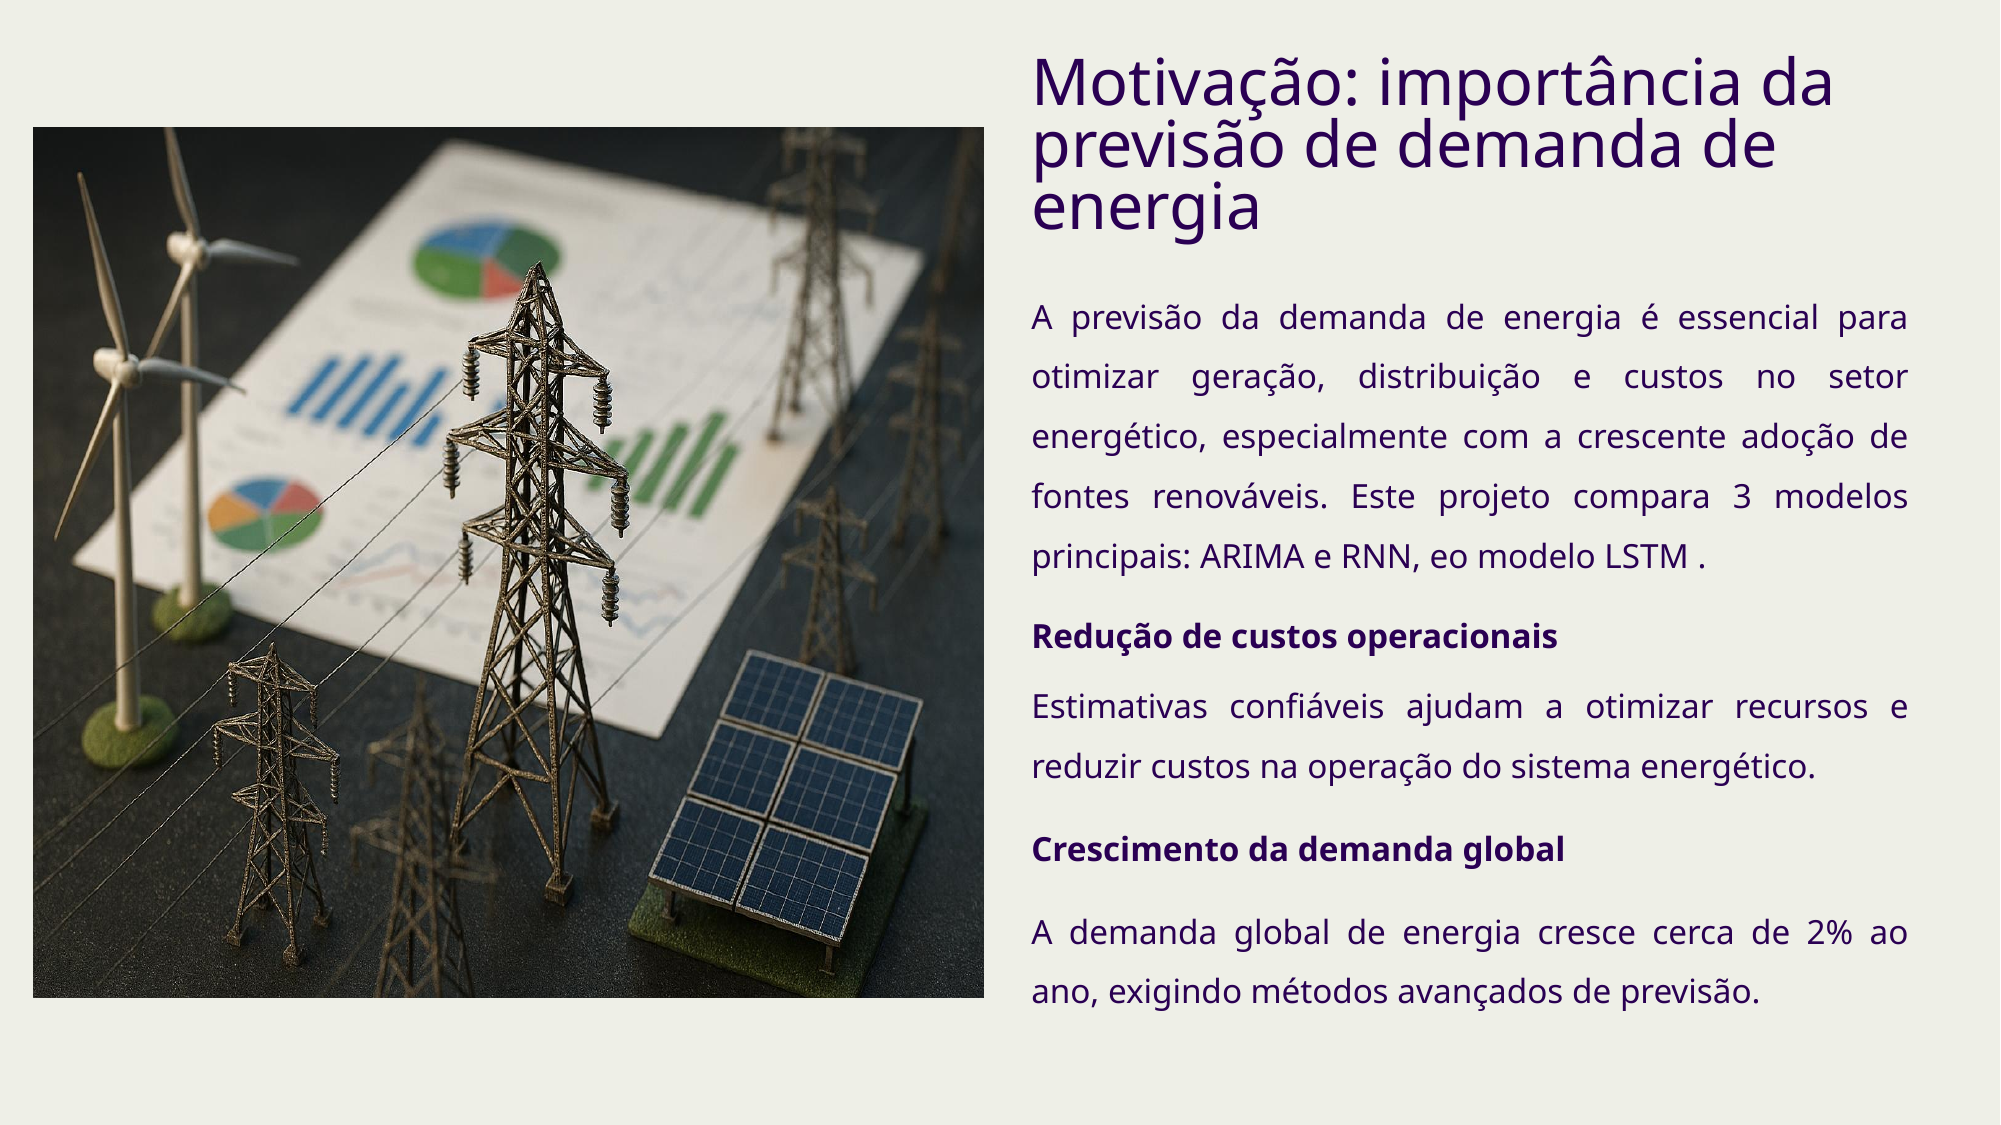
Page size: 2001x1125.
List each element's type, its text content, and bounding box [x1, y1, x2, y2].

picture [33, 127, 984, 998]
list A previsão da demanda de energia é essencial para otimizar geração, distribuição e custos no setor energético, especialmente com a crescente adoção de fontes renováveis. Este projeto compara 3 modelos principais: ARIMA e RNN, eo modelo LSTM . Redução de custos operacionais Estimativas confiáveis ajudam a otimizar recursos e reduzir custos na operação do sistema energético. Crescimento da demanda global A demanda global de energia cresce cerca de 2% ao ano, exigindo métodos avançados de previsão. [1016, 268, 1925, 1050]
title Motivação: importância da previsão de demanda de energia [1016, 34, 1925, 250]
